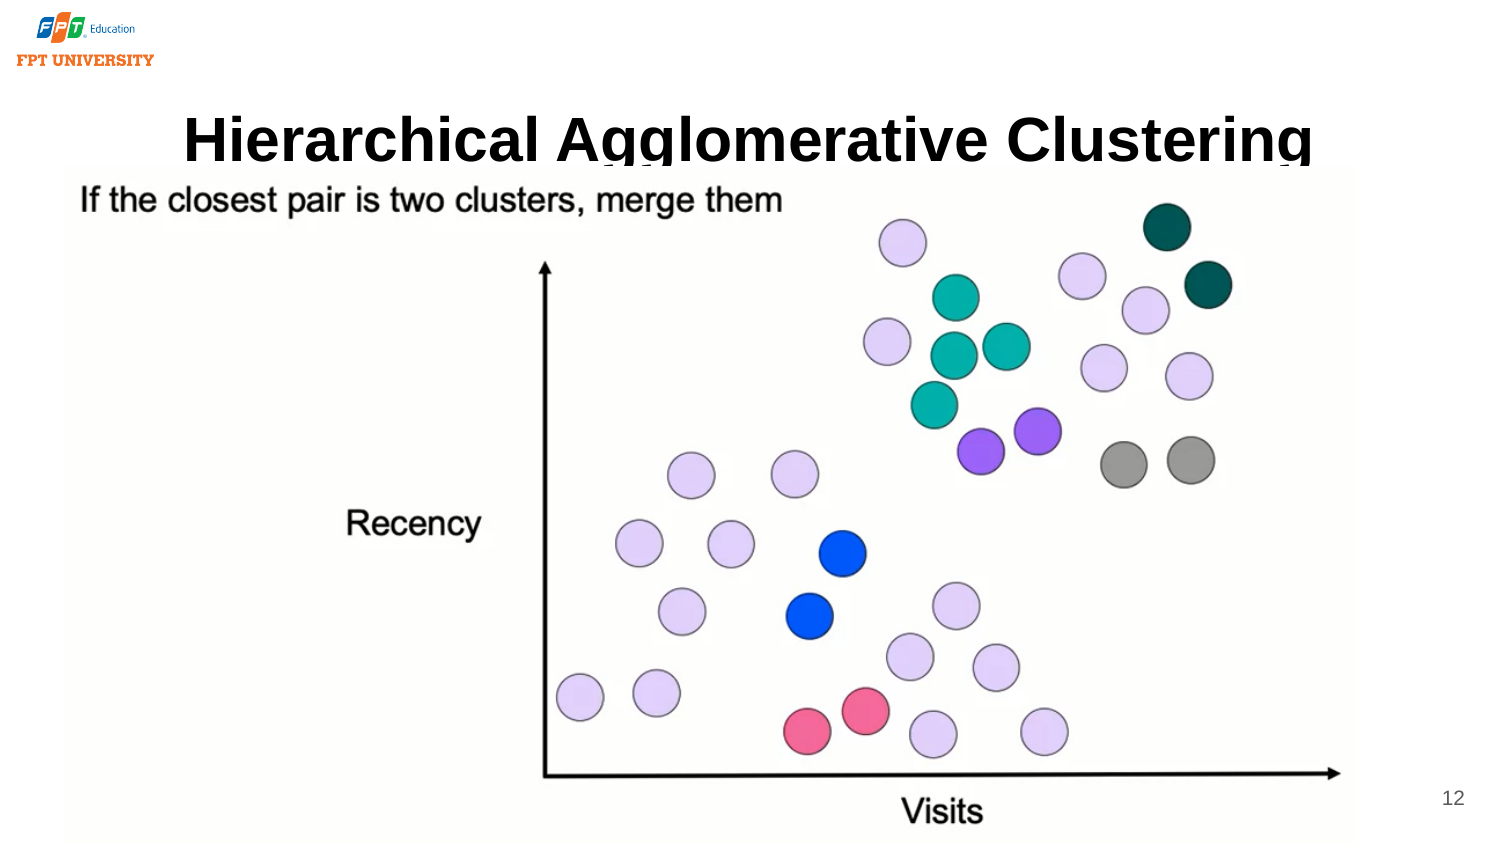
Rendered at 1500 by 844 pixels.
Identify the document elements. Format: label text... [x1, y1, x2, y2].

picture [11, 1, 160, 77]
title Hierarchical Agglomerative Clustering [51, 72, 1449, 167]
picture [63, 166, 1357, 844]
slide_number 12 [1389, 764, 1480, 830]
